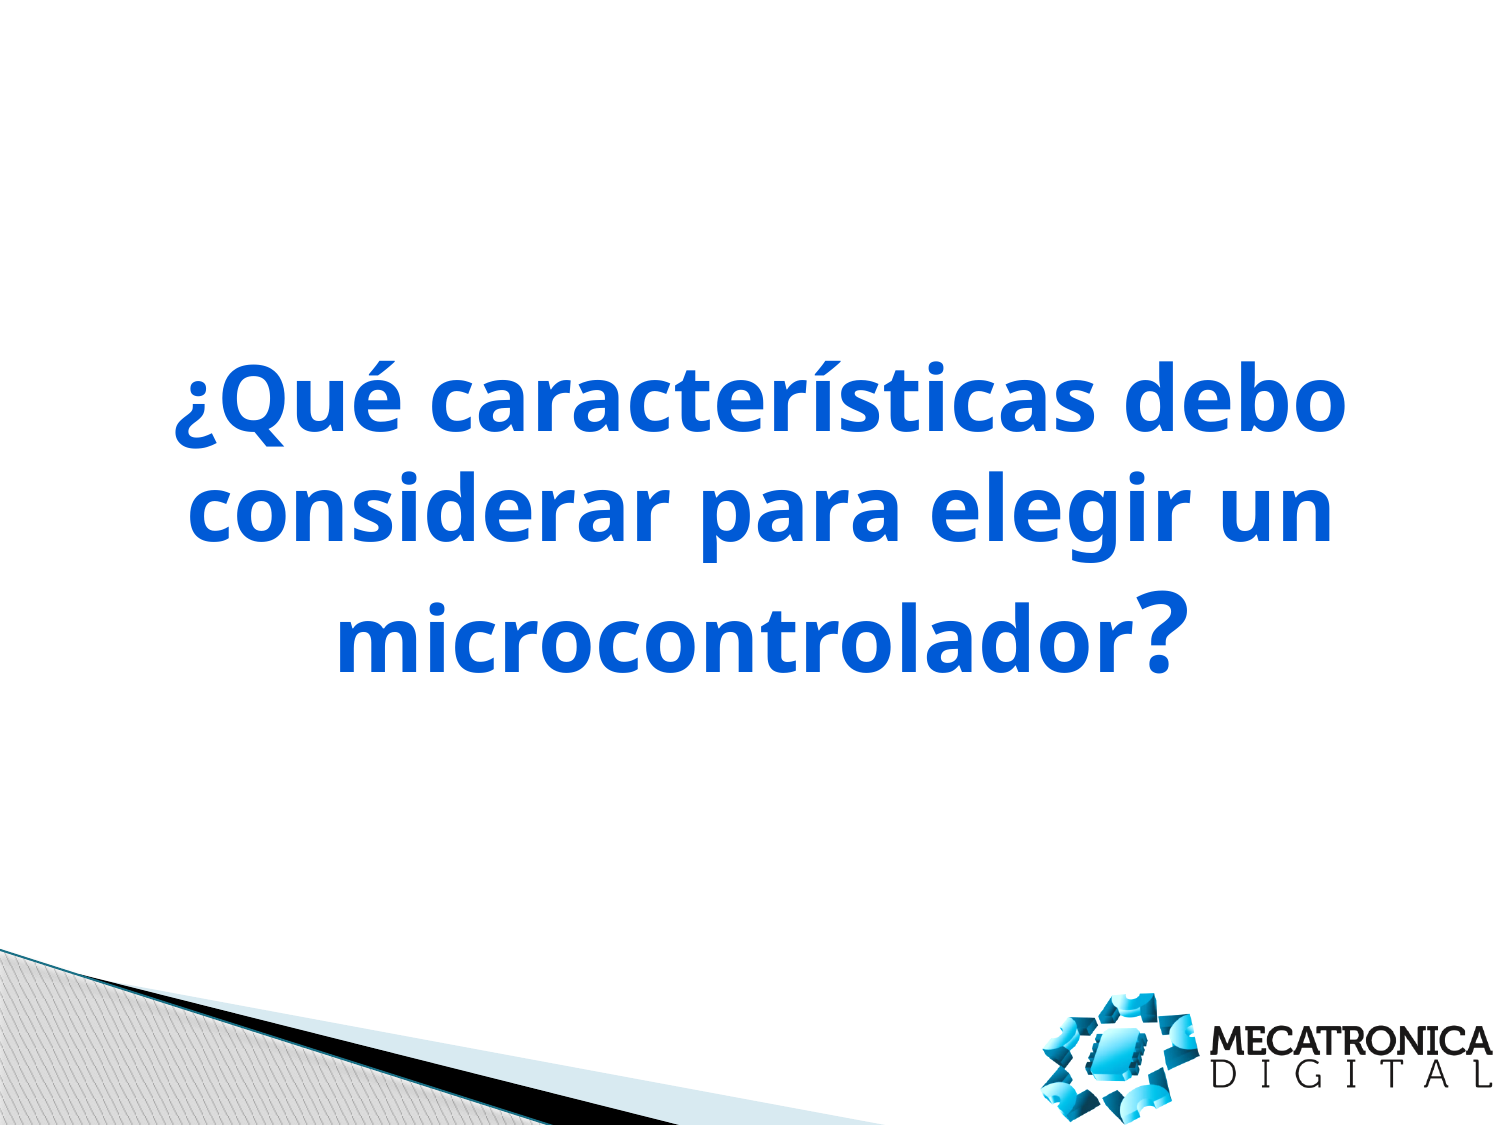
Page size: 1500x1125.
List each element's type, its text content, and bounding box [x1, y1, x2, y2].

picture [1033, 988, 1500, 1125]
list ¿Qué características debo considerar para elegir un microcontrolador? [64, 278, 1459, 776]
